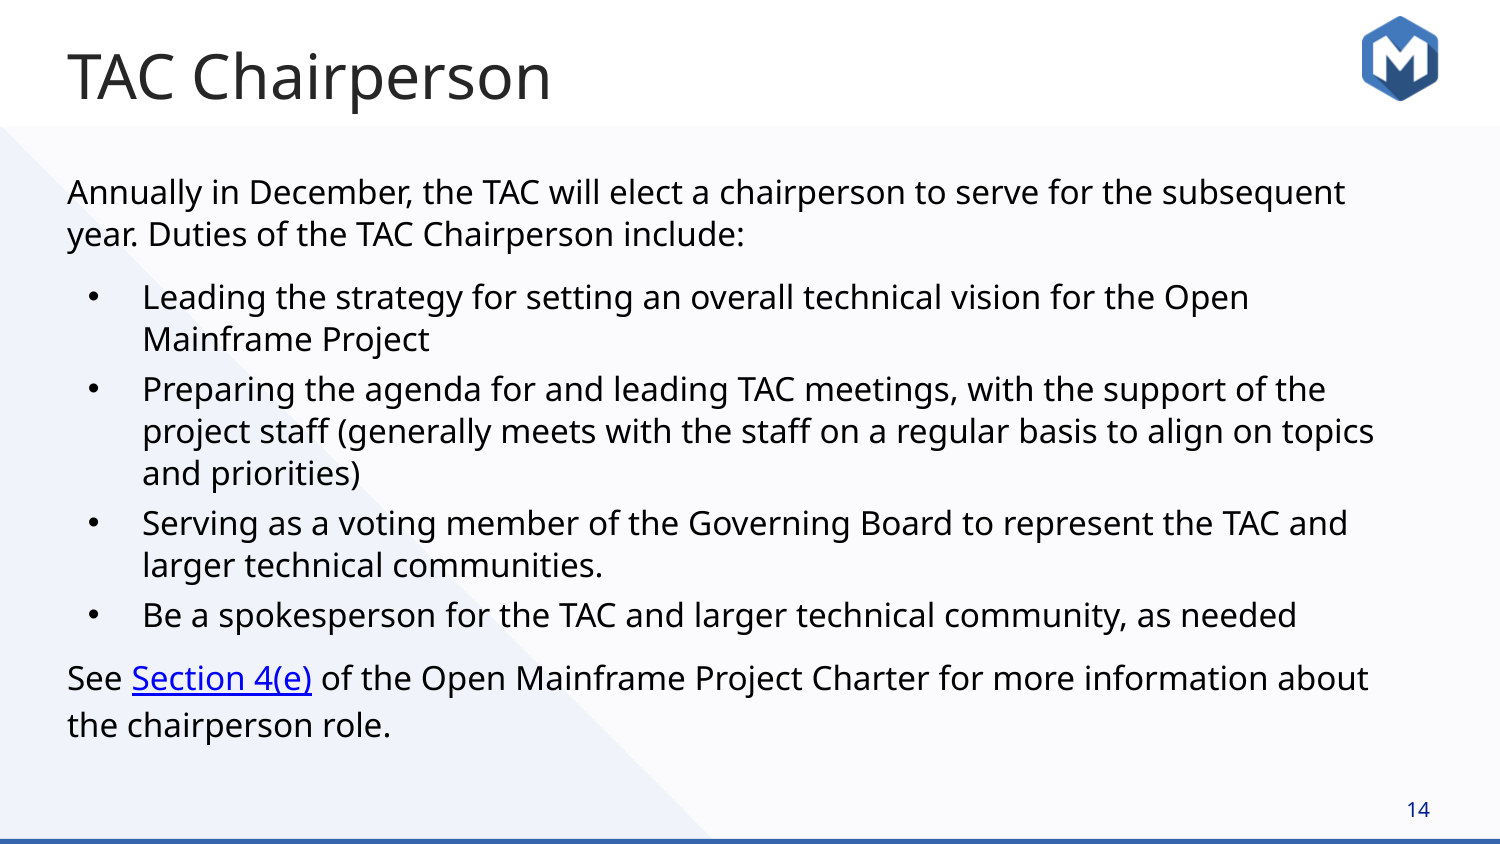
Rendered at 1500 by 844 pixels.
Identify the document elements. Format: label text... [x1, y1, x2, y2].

slide_number ‹#› [1349, 787, 1445, 833]
title TAC Chairperson [52, 38, 1347, 112]
picture [1362, 16, 1440, 102]
list Annually in December, the TAC will elect a chairperson to serve for the subsequent year. Duties of the TAC Chairperson include: Leading the strategy for setting an overall technical vision for the Open Mainframe Project Preparing the agenda for and leading TAC meetings, with the support of the project staff (generally meets with the staff on a regular basis to align on topics and priorities) Serving as a voting member of the Governing Board to represent the TAC and larger technical communities. Be a spokesperson for the TAC and larger technical community, as needed See Section 4(e) of the Open Mainframe Project Charter for more information about the chairperson role. [52, 154, 1425, 671]
